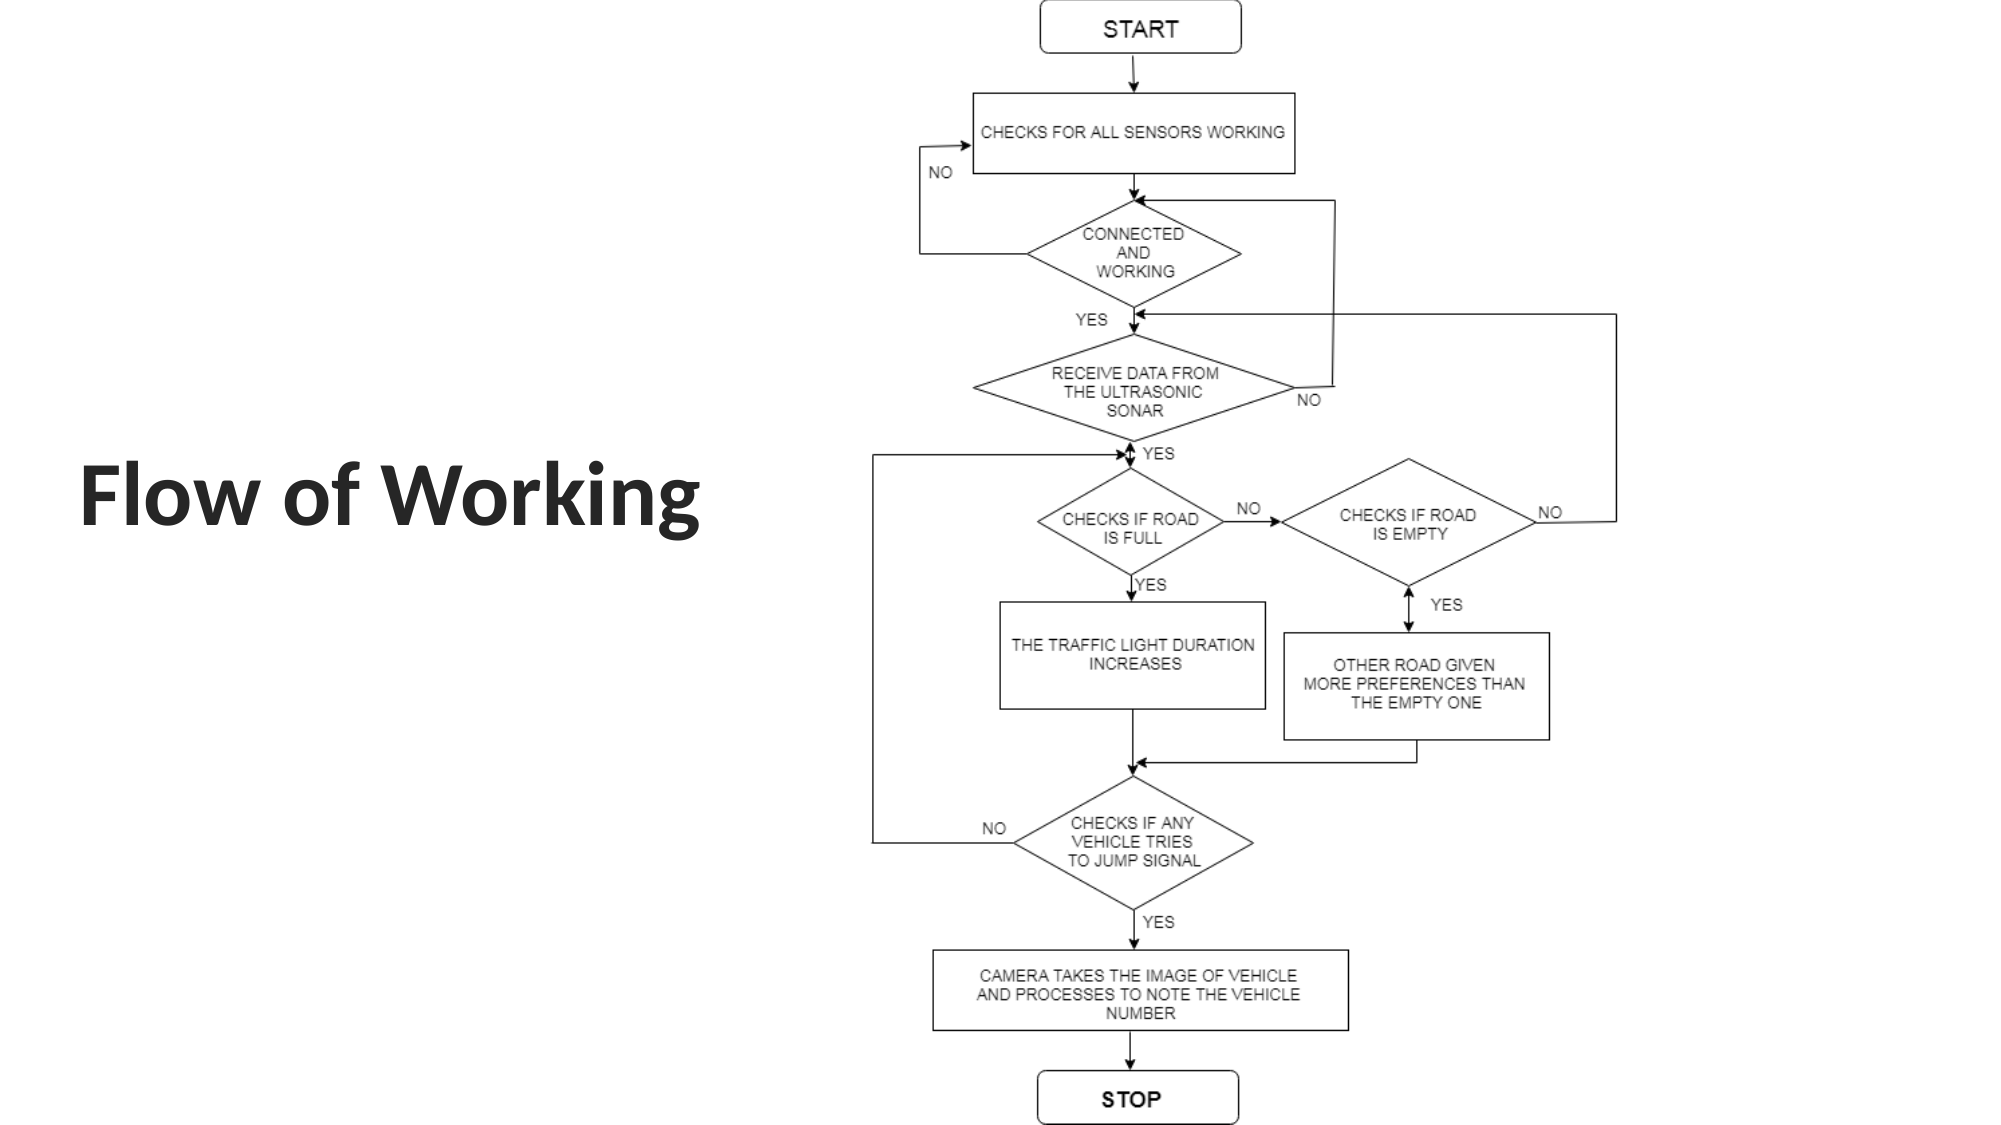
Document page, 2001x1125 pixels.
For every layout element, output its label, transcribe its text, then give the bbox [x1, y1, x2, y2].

text_box Flow of Working [64, 425, 717, 551]
picture [863, 0, 1628, 1125]
